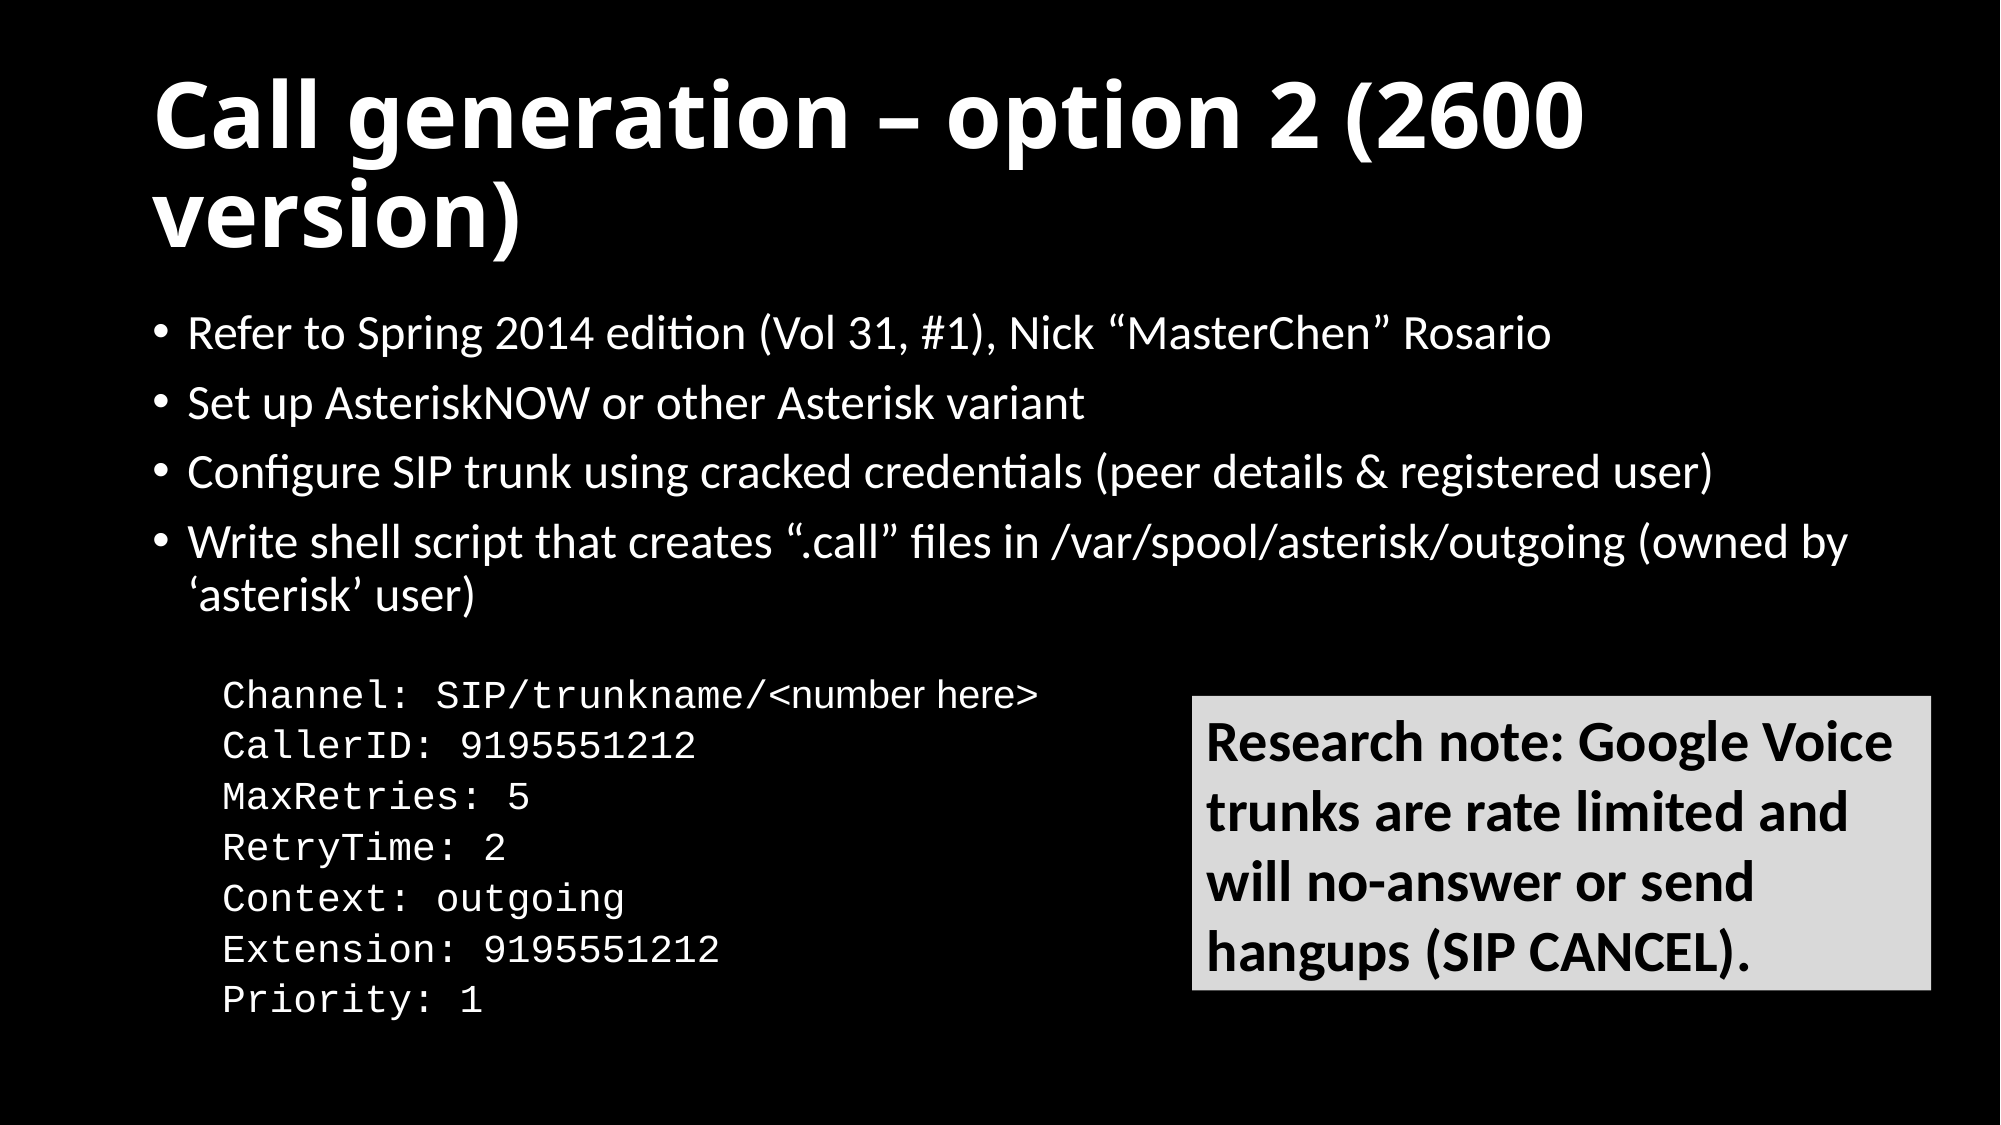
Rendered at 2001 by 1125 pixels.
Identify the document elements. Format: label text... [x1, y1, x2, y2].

text_box Research note: Google Voice trunks are rate limited and will no-answer or send hangups (SIP CANCEL). [1192, 695, 1932, 991]
title Call generation – option 2 (2600 version) [137, 59, 1863, 278]
list Refer to Spring 2014 edition (Vol 31, #1), Nick “MasterChen” Rosario Set up AsteriskNOW or other Asterisk variant Configure SIP trunk using cracked credentials (peer details & registered user) Write shell script that creates “.call” files in /var/spool/asterisk/outgoing (owned by ‘asterisk’ user) Channel: SIP/trunkname/<number here> CallerID: 9195551212 MaxRetries: 5 RetryTime: 2 Context: outgoing Extension: 9195551212 Priority: 1 [137, 299, 1932, 1036]
